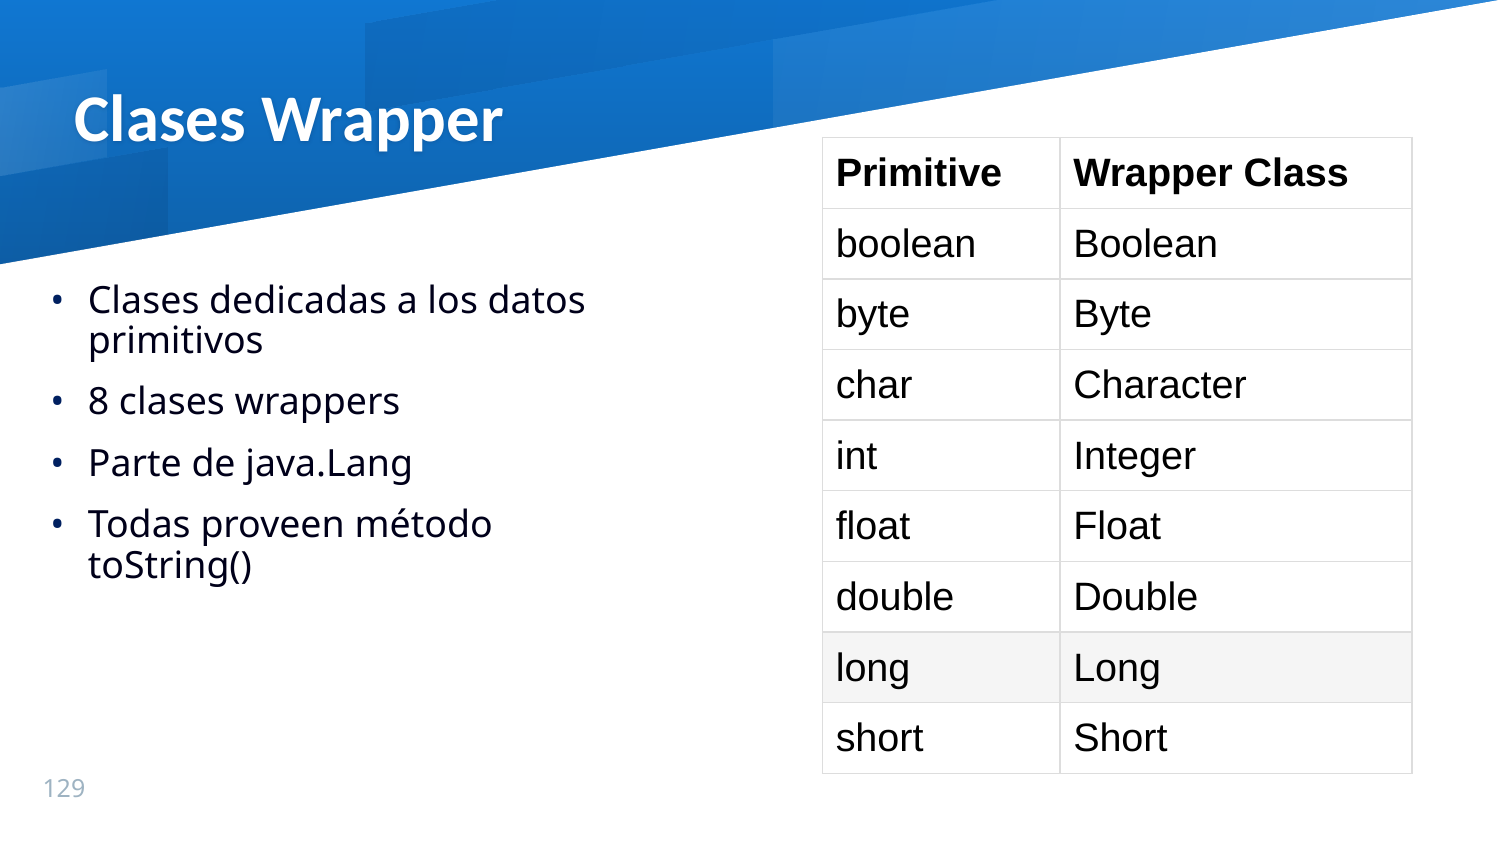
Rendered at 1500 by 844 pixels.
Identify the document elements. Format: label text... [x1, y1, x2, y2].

table_cell Character [1061, 350, 1411, 419]
table_cell Byte [1061, 280, 1411, 349]
table_cell byte [823, 280, 1059, 349]
title Clases Wrapper [59, 38, 753, 202]
table_cell Double [1061, 562, 1411, 631]
list Clases dedicadas a los datos primitivos 8 clases wrappers Parte de java.Lang Todas proveen método toString() [35, 265, 650, 744]
table_header Primitive [823, 138, 1059, 208]
slide_number 129 [42, 766, 122, 807]
table_cell float [823, 491, 1059, 561]
table_cell boolean [823, 209, 1059, 278]
table_cell short [823, 703, 1059, 773]
table_cell Boolean [1061, 209, 1411, 278]
table_cell Long [1061, 633, 1411, 702]
table_cell Integer [1061, 421, 1411, 490]
table_cell char [823, 350, 1059, 419]
table_cell Short [1061, 703, 1411, 773]
table_cell int [823, 421, 1059, 490]
table_cell long [823, 633, 1059, 702]
table_cell double [823, 562, 1059, 631]
table_cell Float [1061, 491, 1411, 561]
table_header Wrapper Class [1061, 138, 1411, 208]
